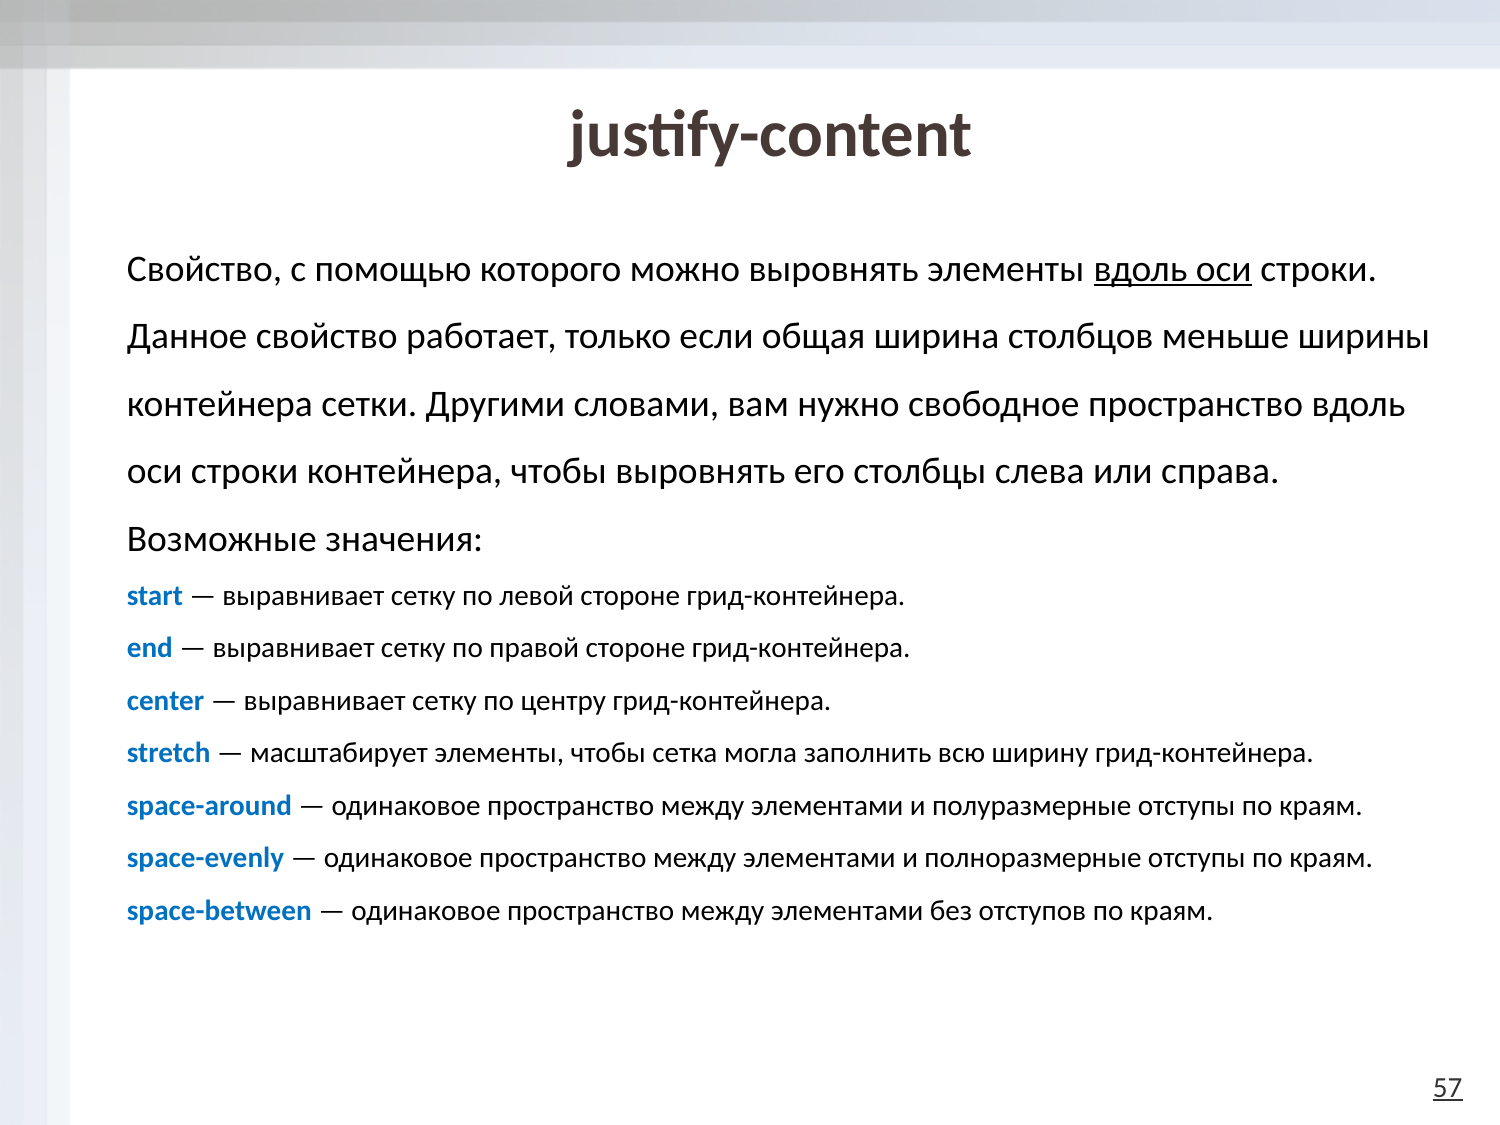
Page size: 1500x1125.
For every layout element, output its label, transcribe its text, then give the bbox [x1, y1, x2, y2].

text_box Свойство, с помощью которого можно выровнять элементы вдоль оси строки. Данное свойство работает, только если общая ширина столбцов меньше ширины контейнера сетки. Другими словами, вам нужно свободное пространство вдоль оси строки контейнера, чтобы выровнять его столбцы слева или справа. Возможные значения: start — выравнивает сетку по левой стороне грид-контейнера. end — выравнивает сетку по правой стороне грид-контейнера. center — выравнивает сетку по центру грид-контейнера. stretch — масштабирует элементы, чтобы сетка могла заполнить всю ширину грид-контейнера. space-around — одинаковое пространство между элементами и полуразмерные отступы по краям. space-evenly — одинаковое пространство между элементами и полноразмерные отступы по краям. space-between — одинаковое пространство между элементами без отступов по краям. [112, 213, 1459, 1094]
picture [0, 0, 1500, 1125]
slide_number 57 [1352, 1054, 1478, 1118]
title justify-content [175, 89, 1361, 209]
